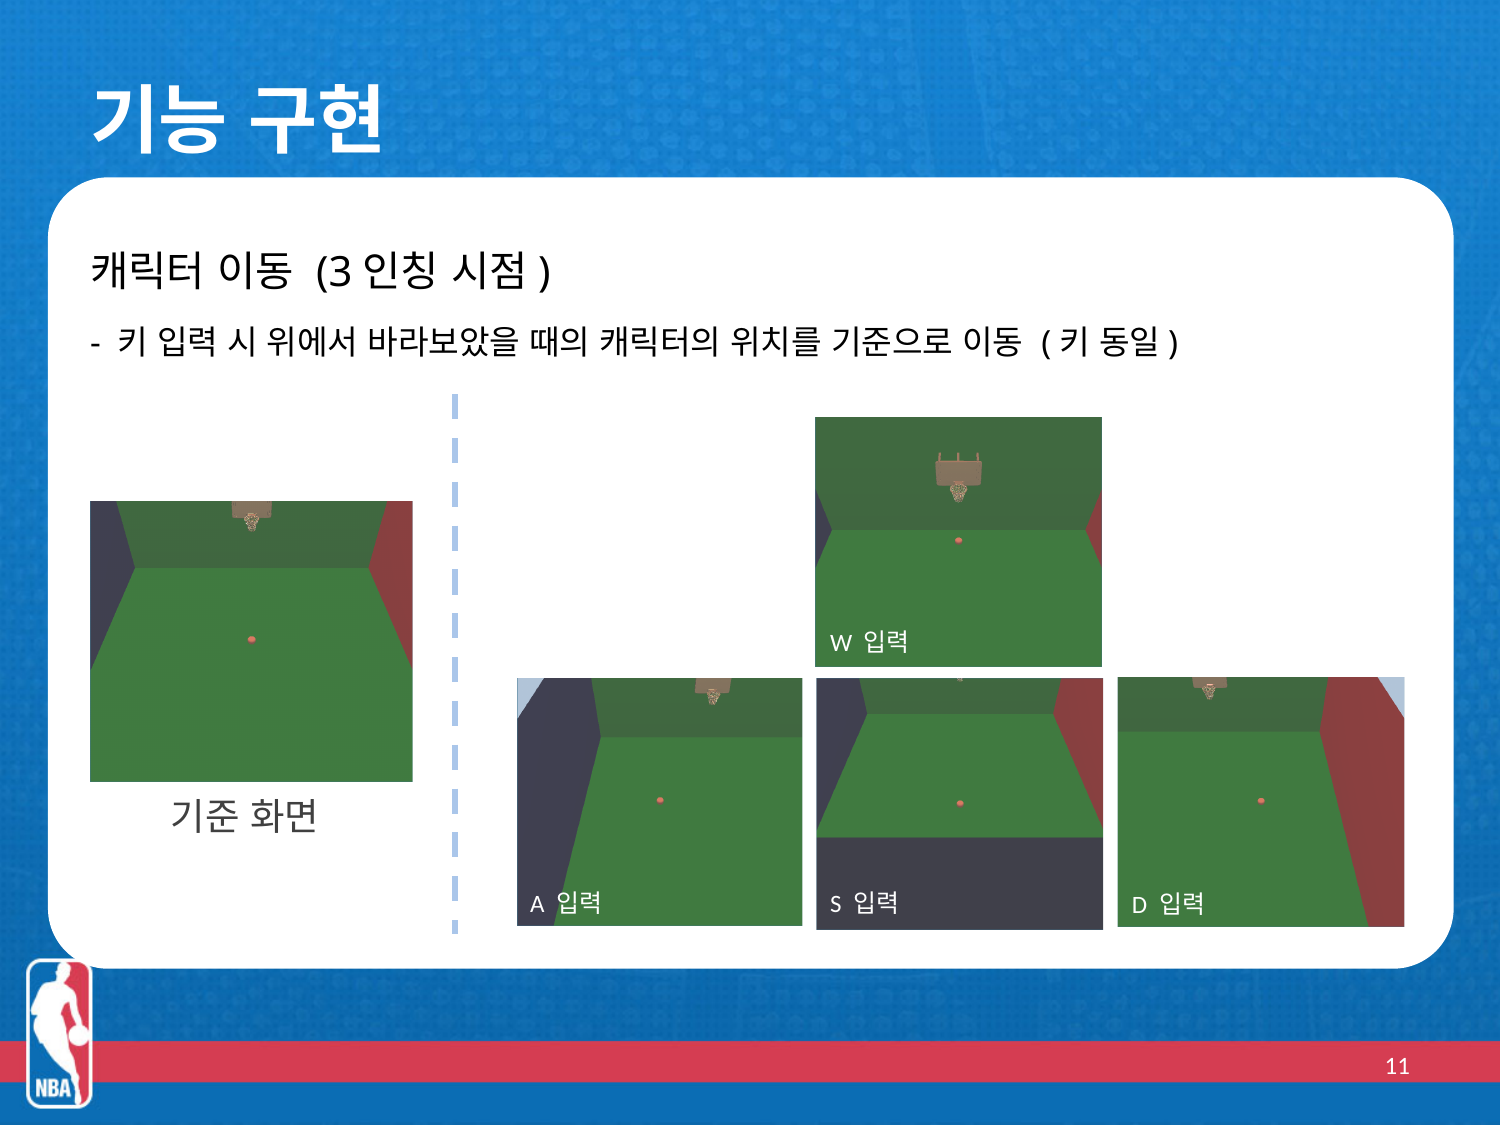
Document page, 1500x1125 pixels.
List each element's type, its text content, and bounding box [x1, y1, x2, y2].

list 캐릭터 이동 (3인칭 시점) - 키 입력 시 위에서 바라보았을 때의 캐릭터의 위치를 기준으로 이동 (키 동일) [75, 211, 1425, 371]
slide_number 11 [1074, 1035, 1425, 1095]
text_box [45, 183, 1456, 971]
text_box [63, 371, 1427, 950]
picture [0, 0, 1500, 1125]
title 기능 구현 [75, 24, 1425, 211]
